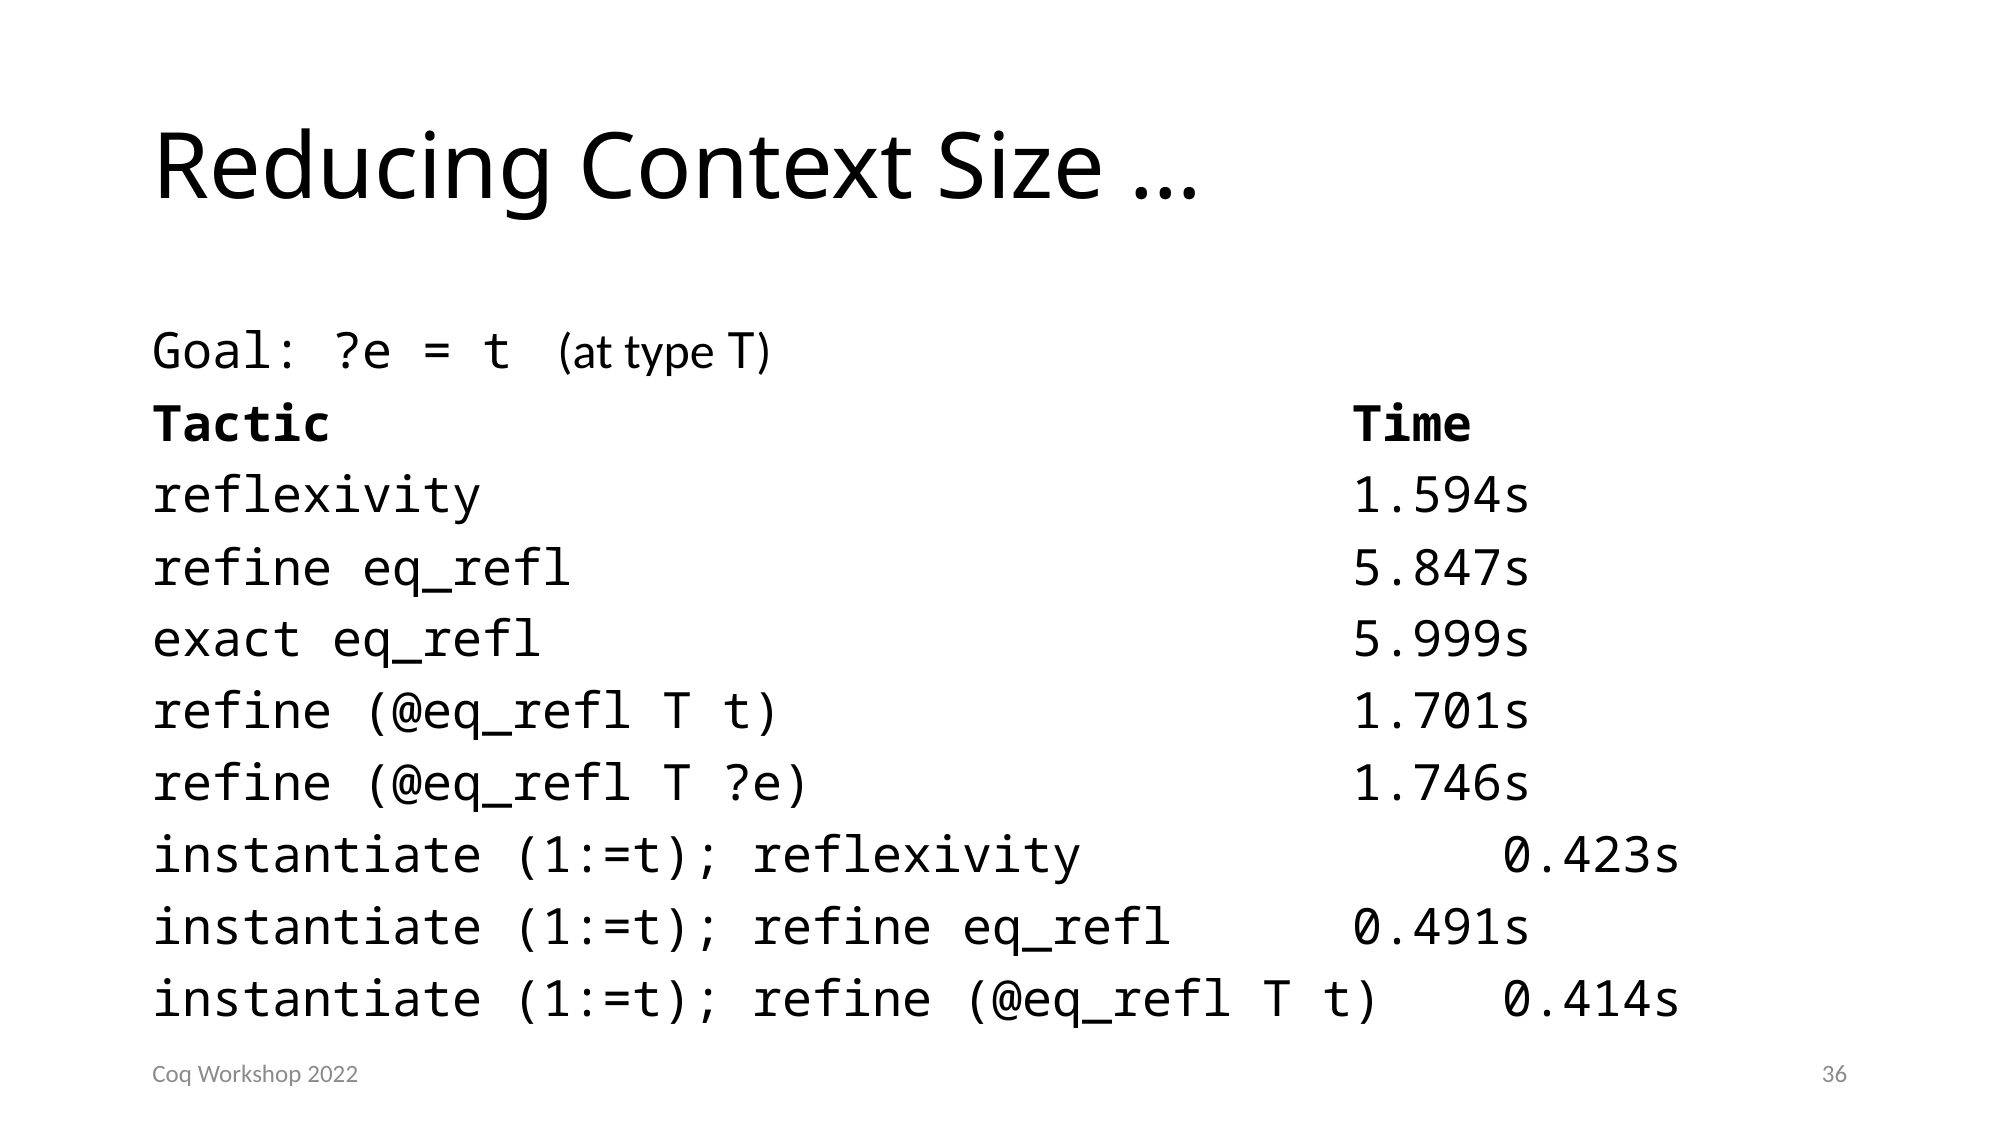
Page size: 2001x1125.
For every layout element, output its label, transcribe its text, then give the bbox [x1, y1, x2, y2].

title Reducing Context Size … [137, 59, 1863, 278]
list Goal: ?e = t (at type T) Tactic Time reflexivity 1.594s refine eq_refl 5.847s exact eq_refl 5.999s refine (@eq_refl T t) 1.701s refine (@eq_refl T ?e) 1.746s instantiate (1:=t); reflexivity 0.423s instantiate (1:=t); refine eq_refl 0.491s instantiate (1:=t); refine (@eq_refl T t) 0.414s [137, 299, 2000, 1125]
slide_number 36 [1412, 1042, 1863, 1103]
slide_number Coq Workshop 2022 [137, 1042, 588, 1103]
